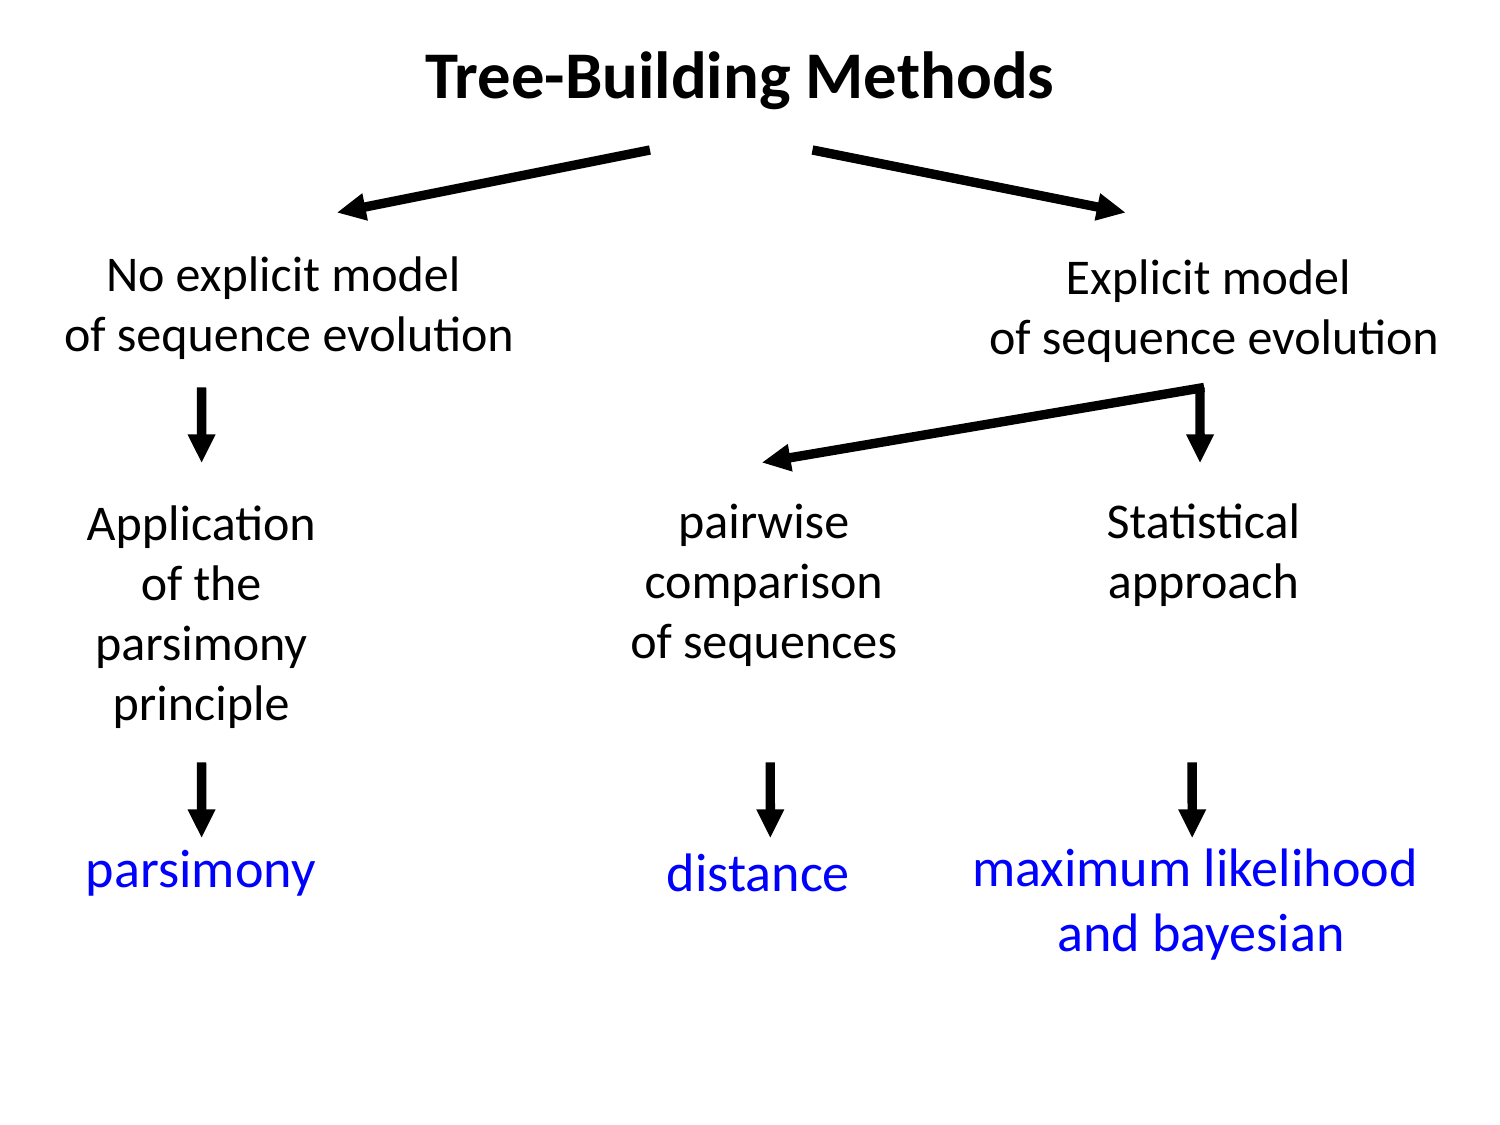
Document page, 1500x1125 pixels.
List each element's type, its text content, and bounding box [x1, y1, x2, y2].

text_box maximum likelihood and bayesian [957, 825, 1446, 970]
text_box [195, 387, 208, 463]
text_box Tree-Building Methods [410, 24, 1071, 120]
text_box [812, 149, 1126, 217]
text_box distance [629, 829, 900, 910]
text_box Application of the parsimony principle [49, 482, 353, 738]
text_box [337, 149, 650, 217]
text_box Explicit model of sequence evolution [974, 236, 1454, 372]
text_box parsimony [71, 825, 331, 906]
text_box Statistical approach [1052, 481, 1355, 616]
text_box pairwise comparison of sequences [612, 481, 916, 676]
text_box [762, 388, 1199, 467]
text_box [1186, 762, 1199, 838]
text_box [1193, 387, 1207, 463]
text_box [764, 762, 777, 838]
text_box No explicit model of sequence evolution [49, 234, 529, 370]
text_box [195, 762, 208, 838]
